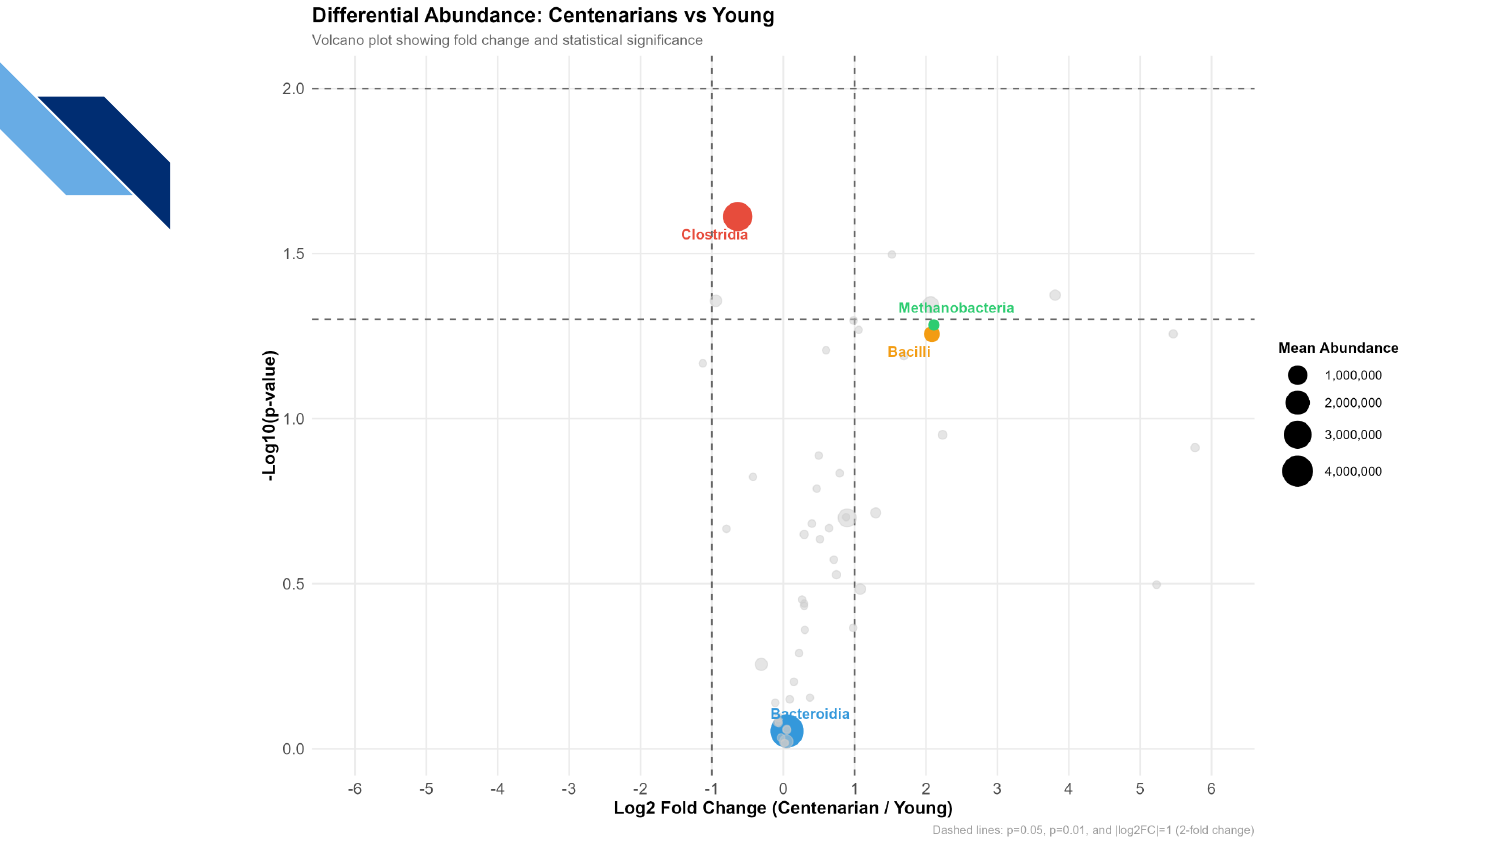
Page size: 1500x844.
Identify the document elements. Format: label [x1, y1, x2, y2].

picture [254, 0, 1416, 844]
